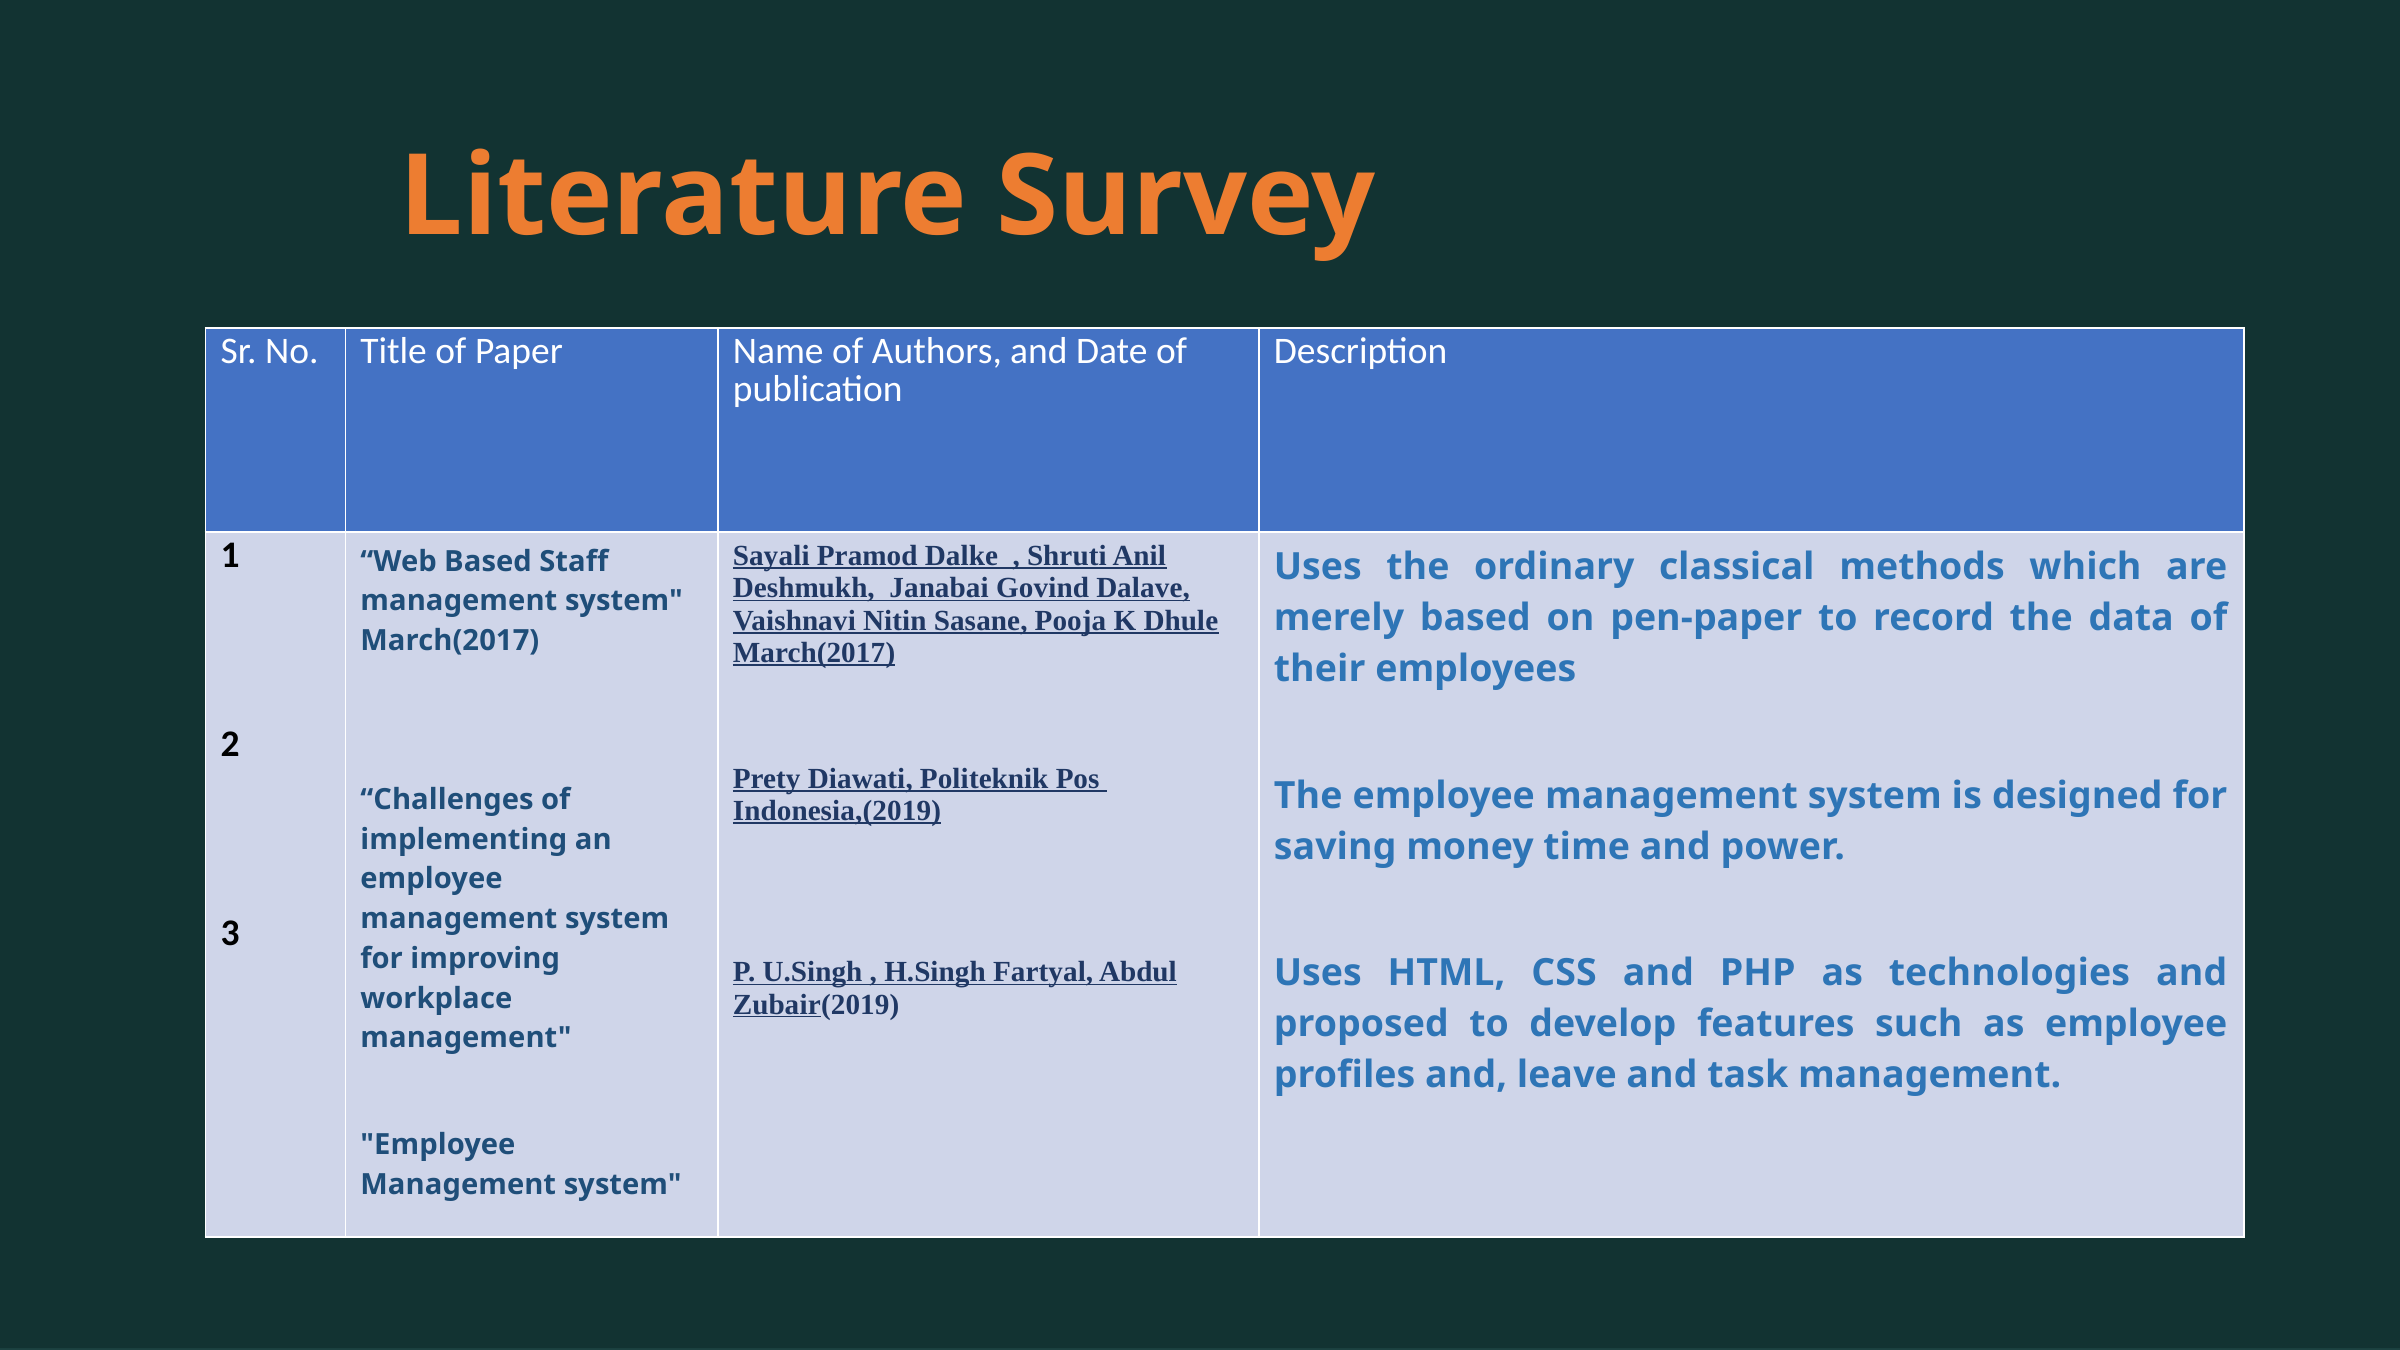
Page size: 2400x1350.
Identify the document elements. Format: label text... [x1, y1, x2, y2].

text_box Literature Survey [385, 112, 1479, 250]
table_cell Sayali Pramod Dalke , Shruti Anil Deshmukh, Janabai Govind Dalave, Vaishnavi Nitin Sasane, Pooja K Dhule March(2017) Prety Diawati, Politeknik Pos Indonesia,(2019) P. U.Singh , H.Singh Fartyal, Abdul Zubair(2019) [719, 533, 1258, 1236]
text_box [0, 0, 2400, 1349]
table_cell 1 2 3 [206, 533, 345, 1236]
table_header Sr. No. [206, 329, 345, 531]
table_cell Uses the ordinary classical methods which are merely based on pen-paper to record the data of their employees The employee management system is designed for saving money time and power. Uses HTML, CSS and PHP as technologies and proposed to develop features such as employee profiles and, leave and task management. [1260, 533, 2243, 1236]
table_header Description [1260, 329, 2243, 531]
table_cell “Web Based Staff management system" March(2017) “Challenges of implementing an employee management system for improving workplace management" "Employee Management system" [346, 533, 717, 1236]
table_header Title of Paper [346, 329, 717, 531]
table_header Name of Authors, and Date of publication [719, 329, 1258, 531]
